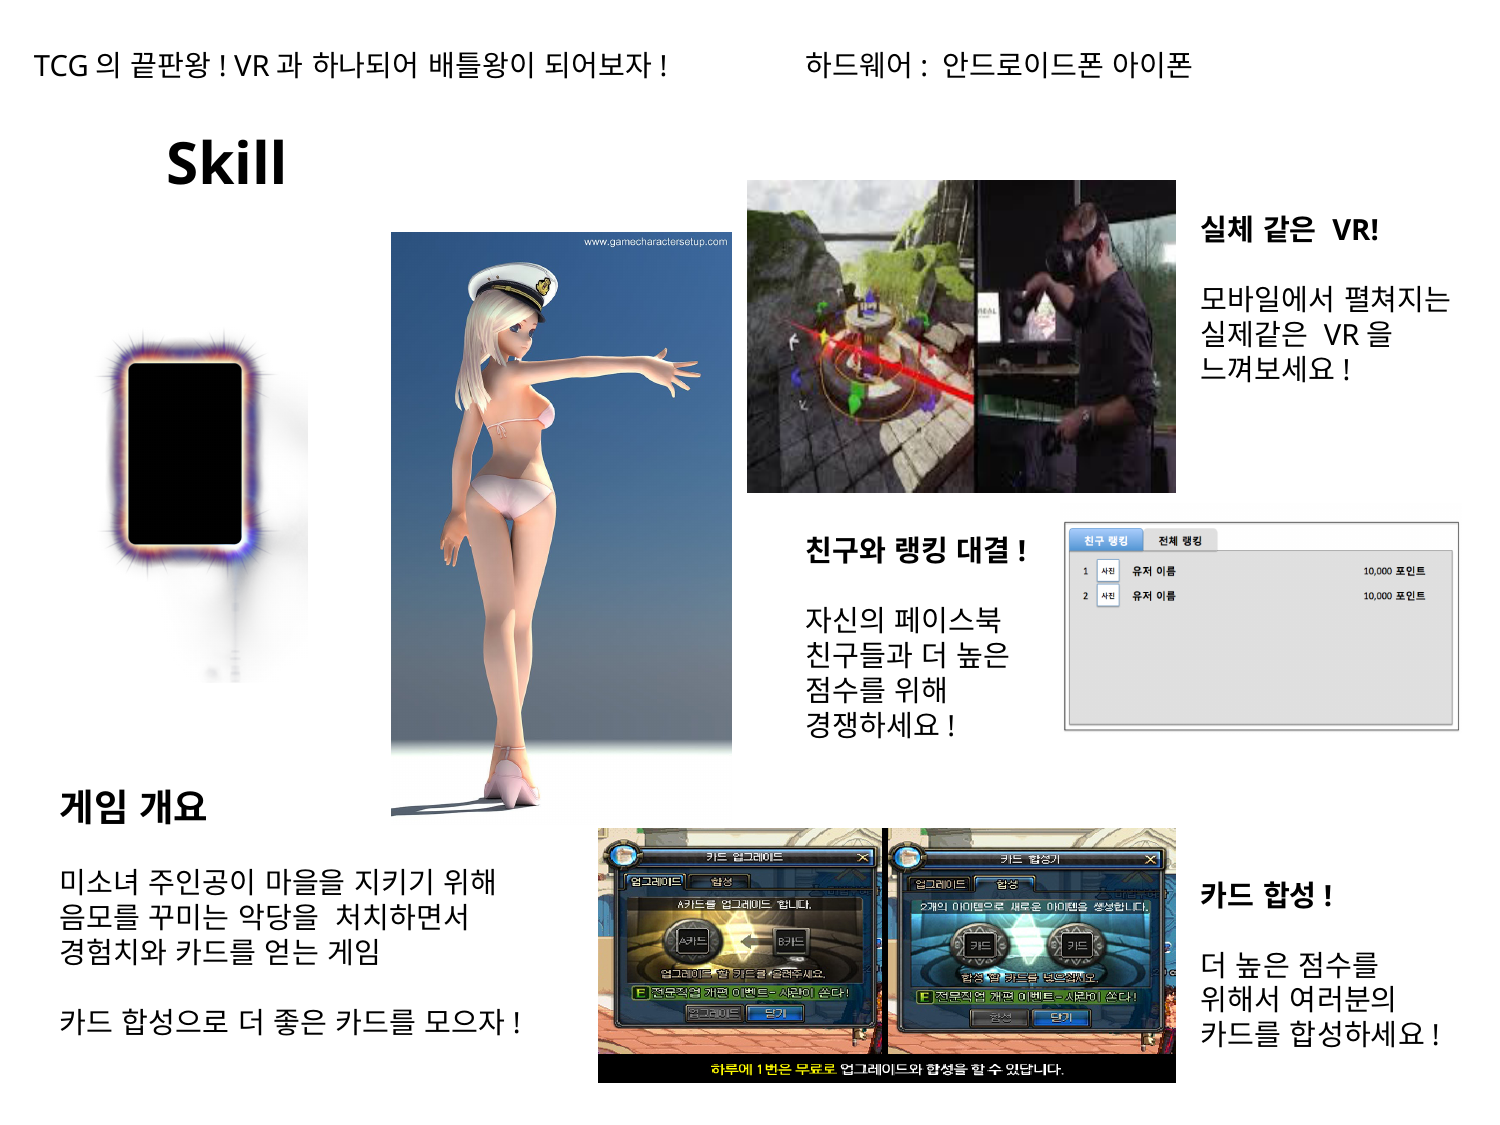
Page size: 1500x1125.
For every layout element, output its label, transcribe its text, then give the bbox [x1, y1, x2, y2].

text_box 친구와 랭킹 대결! 자신의 페이스북 친구들과 더 높은 점수를 위해 경쟁하세요! [790, 524, 1061, 750]
text_box Skill [151, 118, 732, 204]
text_box 실체 같은 VR! 모바일에서 펼쳐지는 실제같은 VR을 느껴보세요! [1186, 204, 1482, 394]
picture [598, 828, 1176, 1083]
picture [747, 180, 1176, 493]
text_box 하드웨어: 안드로이드폰 아이폰 [790, 40, 1482, 90]
text_box 카드 합성! 더 높은 점수를 위해서 여러분의 카드를 합성하세요! [1186, 869, 1482, 1059]
picture [1060, 503, 1462, 734]
picture [391, 231, 732, 825]
text_box 게임 개요 미소녀 주인공이 마을을 지키기 위해 음모를 꾸미는 악당을 처치하면서 경험치와 카드를 얻는 게임 카드 합성으로 더 좋은 카드를 모으자! [45, 776, 593, 1047]
picture [20, 325, 379, 682]
text_box TCG의 끝판왕! VR과 하나되어 배틀왕이 되어보자! [18, 40, 739, 90]
